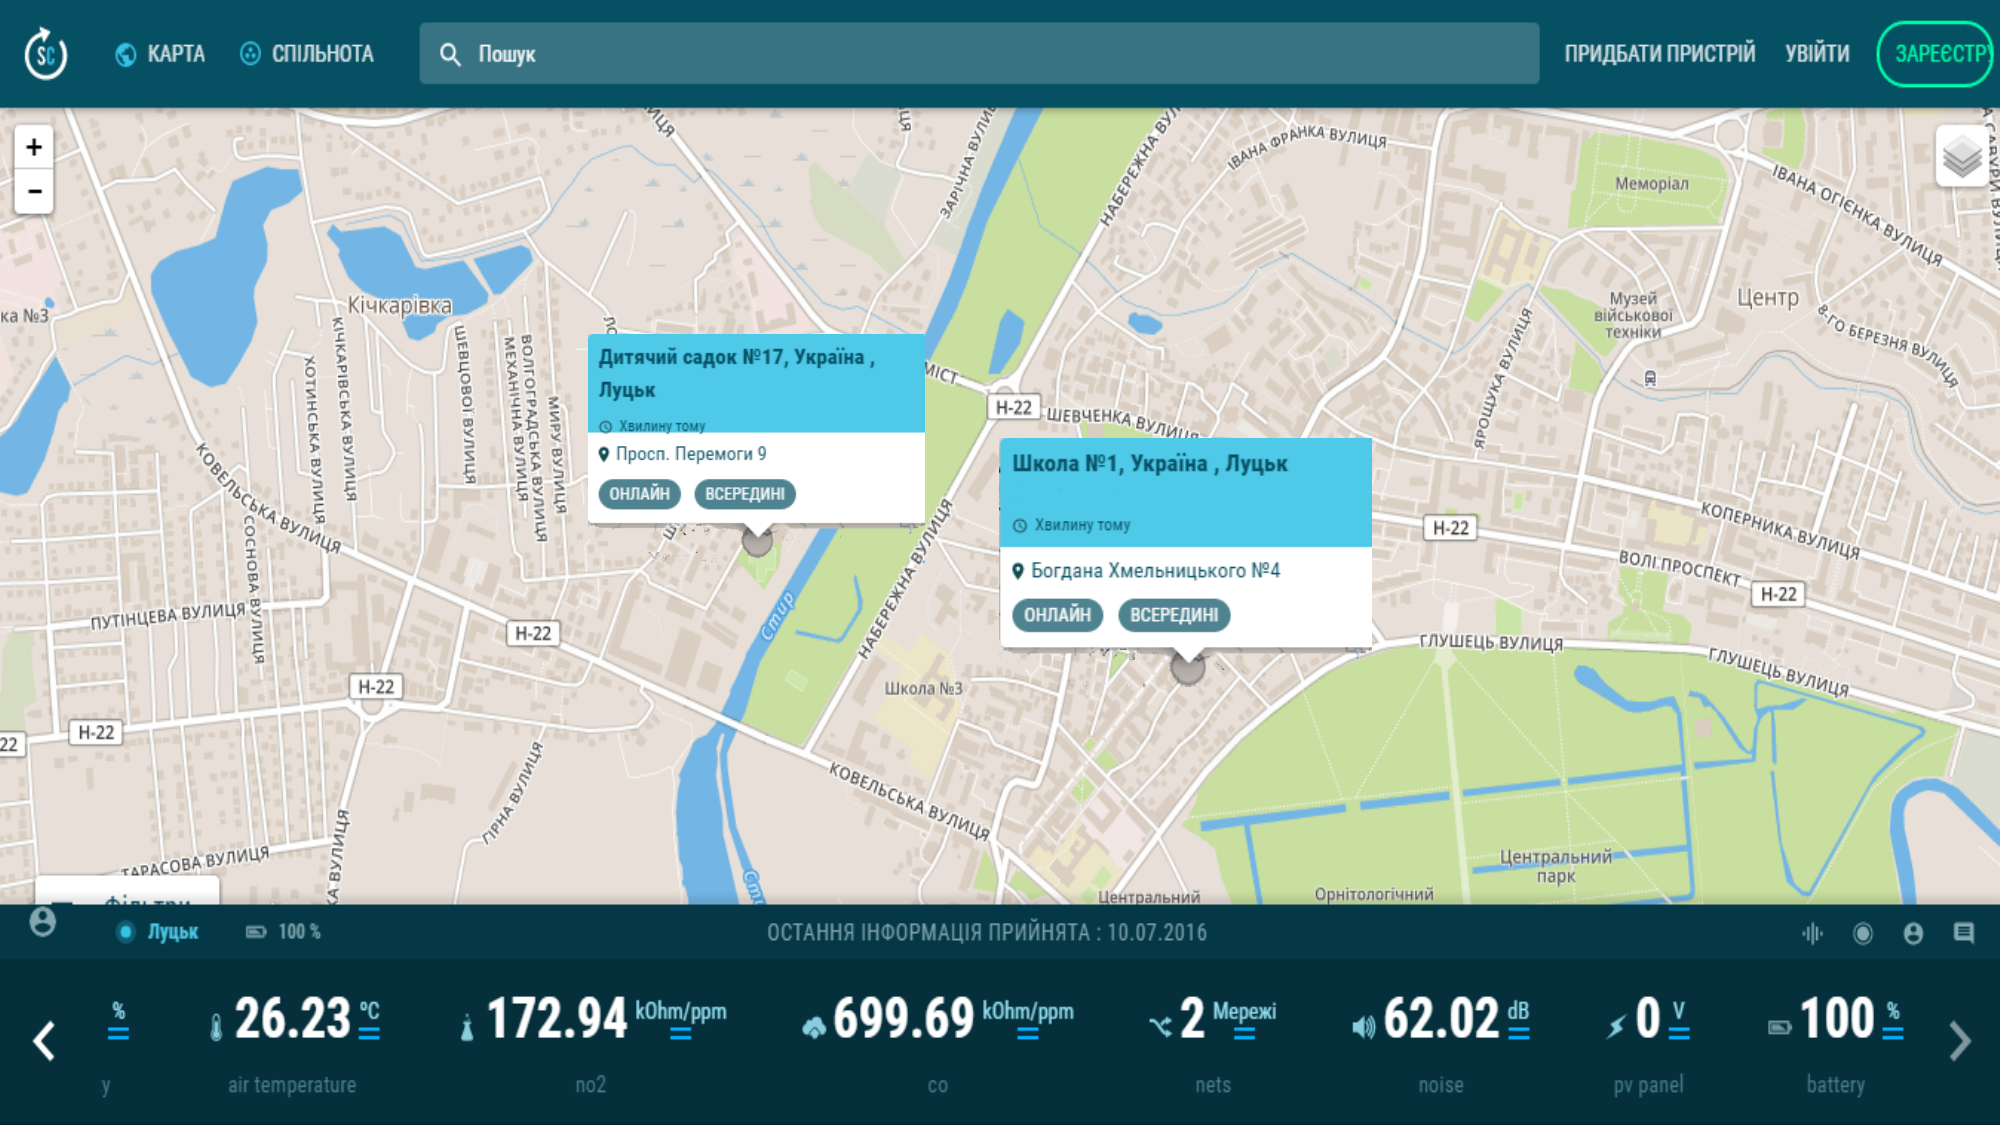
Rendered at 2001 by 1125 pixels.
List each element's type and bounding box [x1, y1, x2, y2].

picture [1807, 1074, 1864, 1097]
picture [912, 1028, 922, 1037]
picture [211, 1014, 222, 1041]
picture [488, 997, 504, 1037]
picture [1803, 922, 1818, 945]
picture [1507, 1000, 1529, 1019]
picture [420, 23, 1539, 84]
picture [1853, 922, 1873, 945]
picture [1954, 922, 1974, 944]
picture [25, 26, 68, 80]
picture [1887, 1002, 1900, 1019]
picture [1852, 997, 1873, 1037]
picture [1150, 1016, 1173, 1037]
picture [1614, 1080, 1633, 1097]
picture [1637, 997, 1660, 1037]
picture [1181, 997, 1204, 1037]
picture [254, 1077, 356, 1097]
picture [537, 997, 562, 1037]
picture [1137, 924, 1145, 940]
picture [1420, 1076, 1464, 1092]
picture [803, 1016, 826, 1039]
picture [861, 997, 882, 1037]
picture [1164, 924, 1185, 940]
picture [246, 925, 267, 938]
picture [1410, 997, 1433, 1037]
picture [604, 997, 627, 1037]
picture [576, 1075, 606, 1092]
picture [1436, 1028, 1446, 1037]
picture [984, 1000, 1074, 1024]
picture [579, 997, 600, 1037]
picture [461, 1014, 473, 1041]
picture [1606, 1014, 1627, 1039]
picture [512, 997, 535, 1037]
picture [1119, 924, 1128, 940]
picture [768, 924, 803, 940]
picture [1109, 924, 1115, 940]
picture [1769, 1021, 1792, 1034]
picture [301, 997, 324, 1037]
picture [1565, 45, 1661, 65]
picture [1079, 924, 1090, 940]
picture [149, 924, 198, 944]
picture [361, 1002, 379, 1019]
picture [310, 924, 321, 939]
picture [0, 108, 2000, 937]
picture [926, 997, 949, 1037]
picture [116, 43, 136, 67]
picture [1877, 21, 1994, 87]
picture [116, 921, 136, 943]
picture [1197, 924, 1207, 940]
picture [951, 997, 974, 1037]
picture [1187, 924, 1192, 940]
picture [33, 1021, 54, 1061]
picture [1904, 922, 1924, 945]
picture [1214, 1002, 1277, 1024]
picture [113, 1002, 126, 1019]
picture [279, 924, 305, 939]
picture [1147, 924, 1156, 940]
picture [1451, 997, 1499, 1037]
picture [229, 1076, 249, 1092]
picture [1384, 997, 1408, 1037]
picture [1640, 1074, 1683, 1097]
picture [834, 997, 857, 1037]
picture [1196, 1077, 1231, 1092]
picture [1673, 1002, 1685, 1019]
picture [1950, 1021, 1971, 1061]
picture [637, 1000, 726, 1024]
picture [240, 42, 261, 65]
picture [972, 924, 982, 940]
picture [910, 924, 968, 944]
picture [263, 997, 286, 1037]
picture [803, 924, 815, 940]
picture [148, 45, 204, 62]
picture [565, 1028, 575, 1037]
picture [990, 924, 1039, 940]
picture [886, 997, 908, 1037]
picture [37, 47, 54, 65]
picture [1668, 40, 1755, 62]
picture [1042, 924, 1053, 940]
picture [326, 997, 350, 1037]
picture [862, 924, 907, 940]
picture [1826, 997, 1848, 1037]
picture [288, 1028, 298, 1037]
picture [1056, 924, 1078, 940]
picture [818, 924, 854, 940]
picture [101, 1080, 111, 1097]
picture [1353, 1016, 1376, 1039]
picture [928, 1080, 948, 1092]
picture [362, 45, 373, 62]
picture [236, 997, 259, 1037]
picture [1801, 997, 1817, 1037]
picture [1785, 40, 1850, 62]
picture [273, 45, 363, 62]
